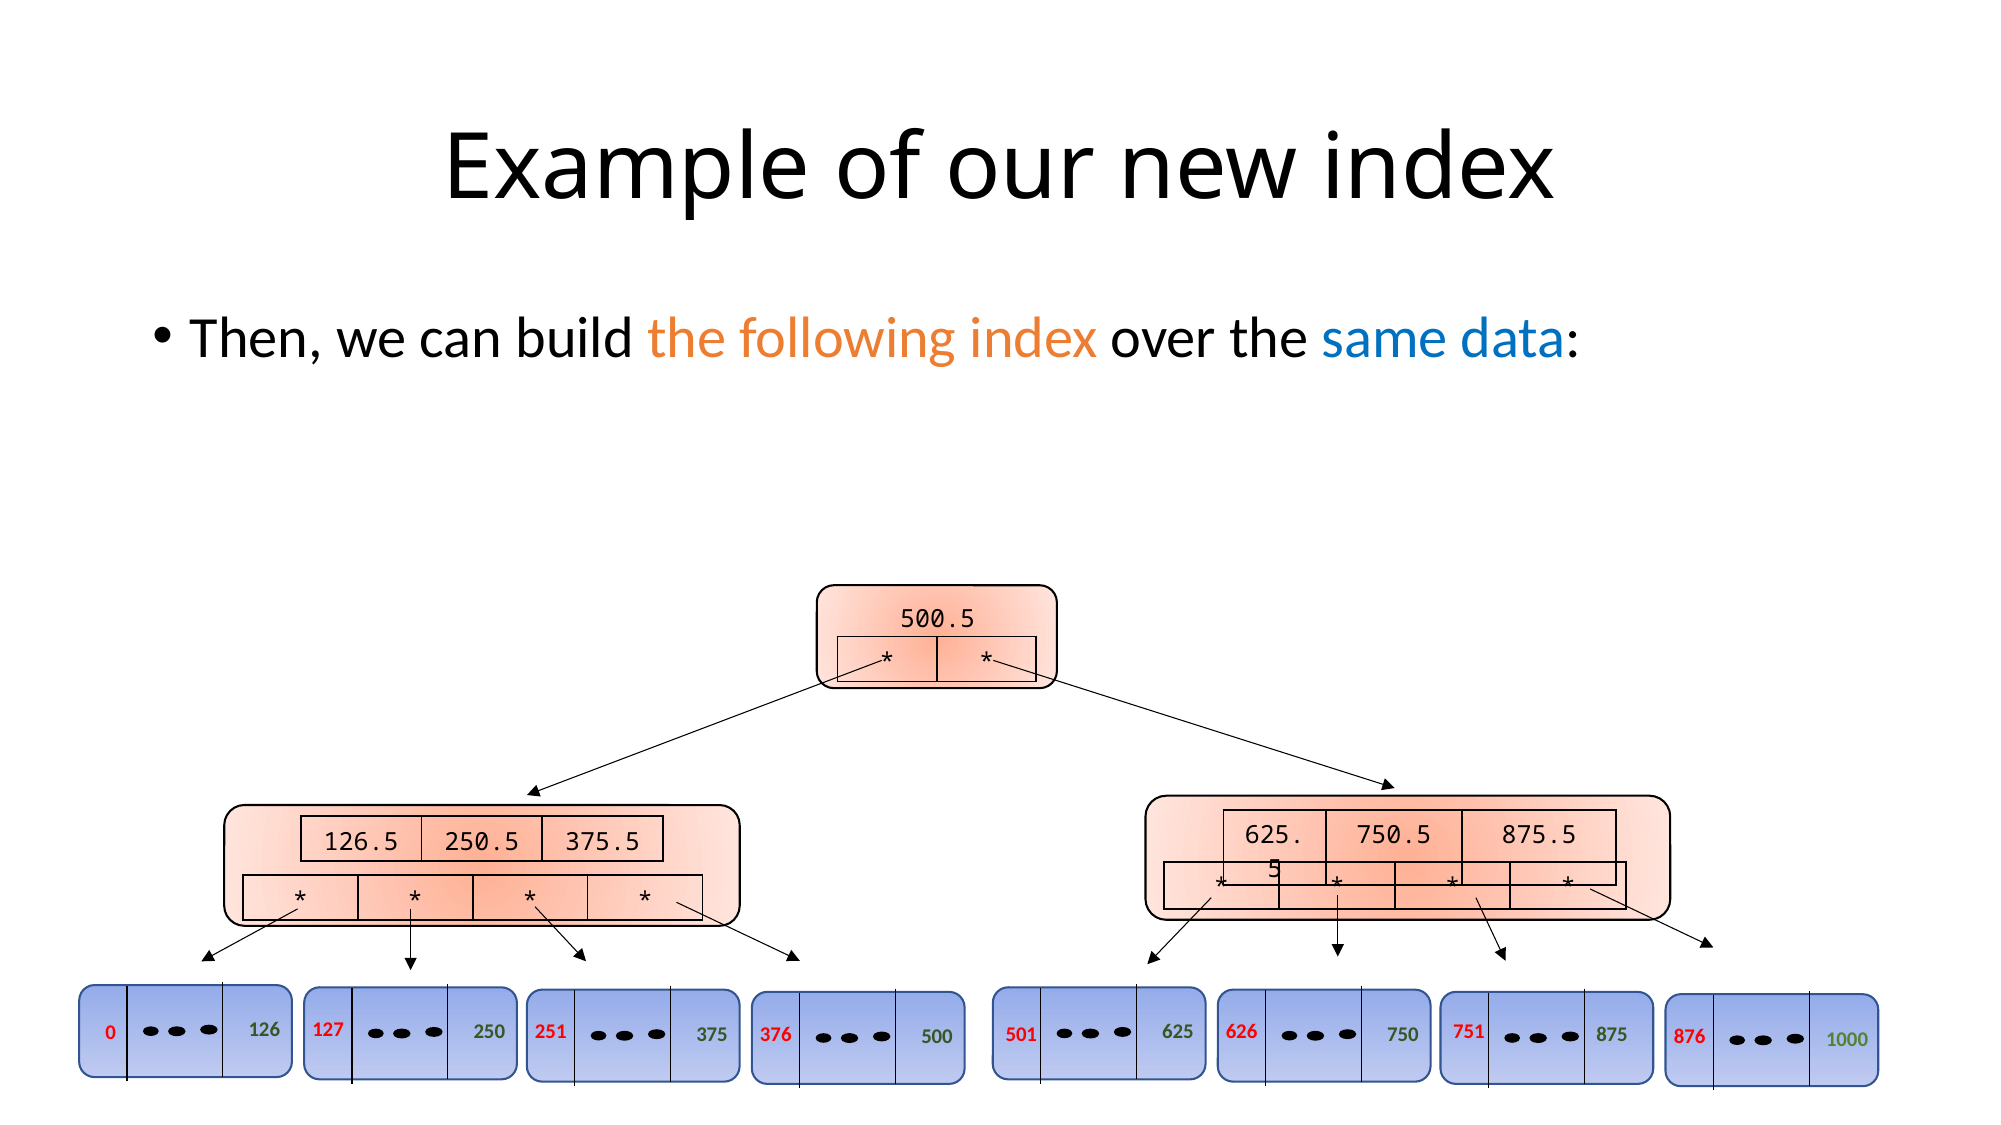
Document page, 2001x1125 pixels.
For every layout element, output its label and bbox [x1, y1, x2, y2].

list [137, 299, 1863, 1014]
table_header [543, 817, 662, 860]
table_header [938, 637, 1035, 681]
table_header [588, 876, 702, 919]
table_header [422, 817, 541, 860]
text_box [201, 803, 800, 971]
table_header [359, 876, 472, 919]
table_header [1224, 811, 1325, 861]
table_header [244, 876, 357, 919]
table_header [1327, 811, 1461, 861]
table_header [1511, 863, 1625, 908]
table_header [1396, 863, 1509, 908]
table_header [1165, 863, 1278, 908]
text_box [78, 981, 1901, 1091]
table_header [1463, 811, 1615, 861]
title [137, 59, 1863, 278]
text_box [526, 584, 1395, 796]
table_header [838, 637, 936, 681]
text_box [1144, 794, 1714, 965]
table_header [302, 817, 421, 860]
table_header [1280, 863, 1394, 908]
table_header [474, 876, 587, 919]
